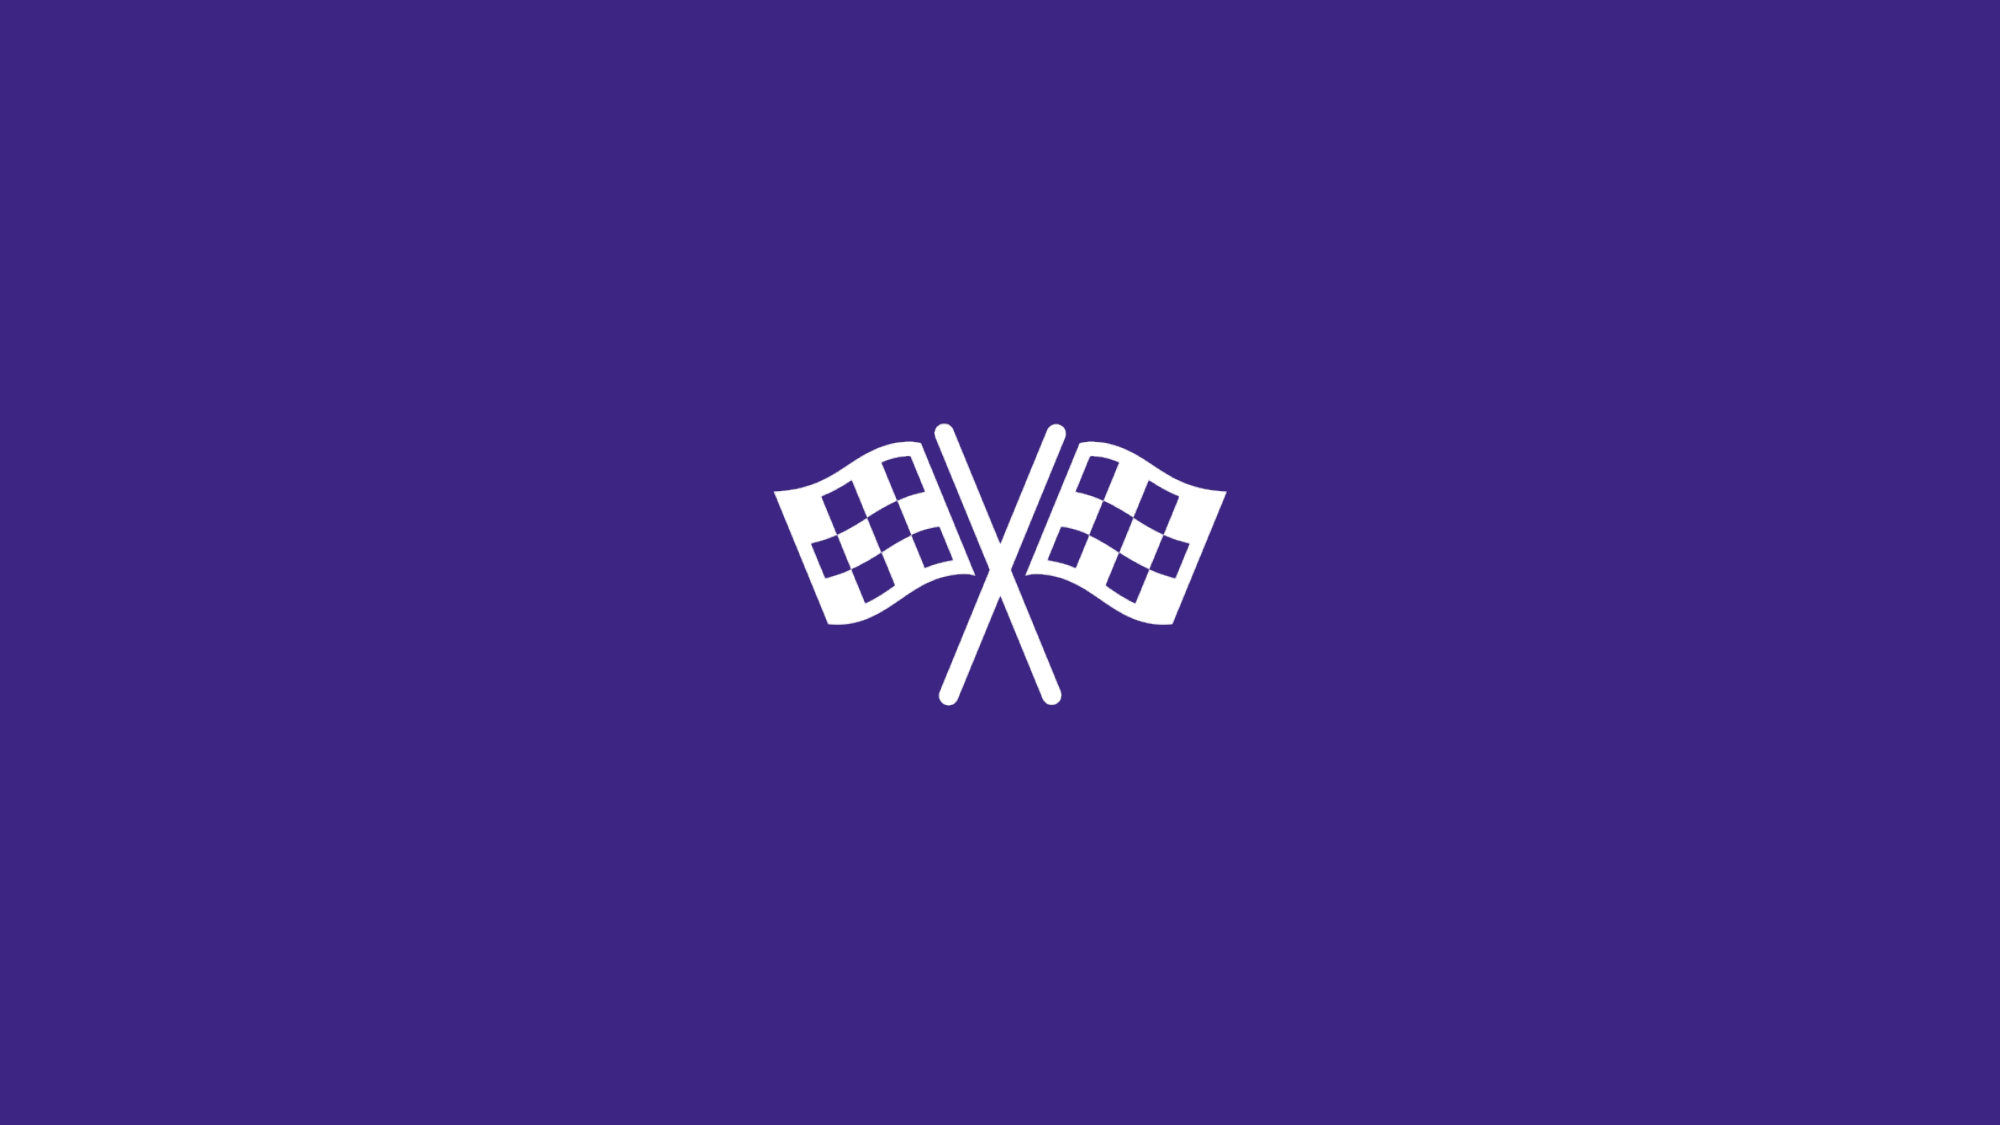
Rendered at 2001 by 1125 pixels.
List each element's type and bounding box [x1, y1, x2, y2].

picture [763, 326, 1237, 799]
